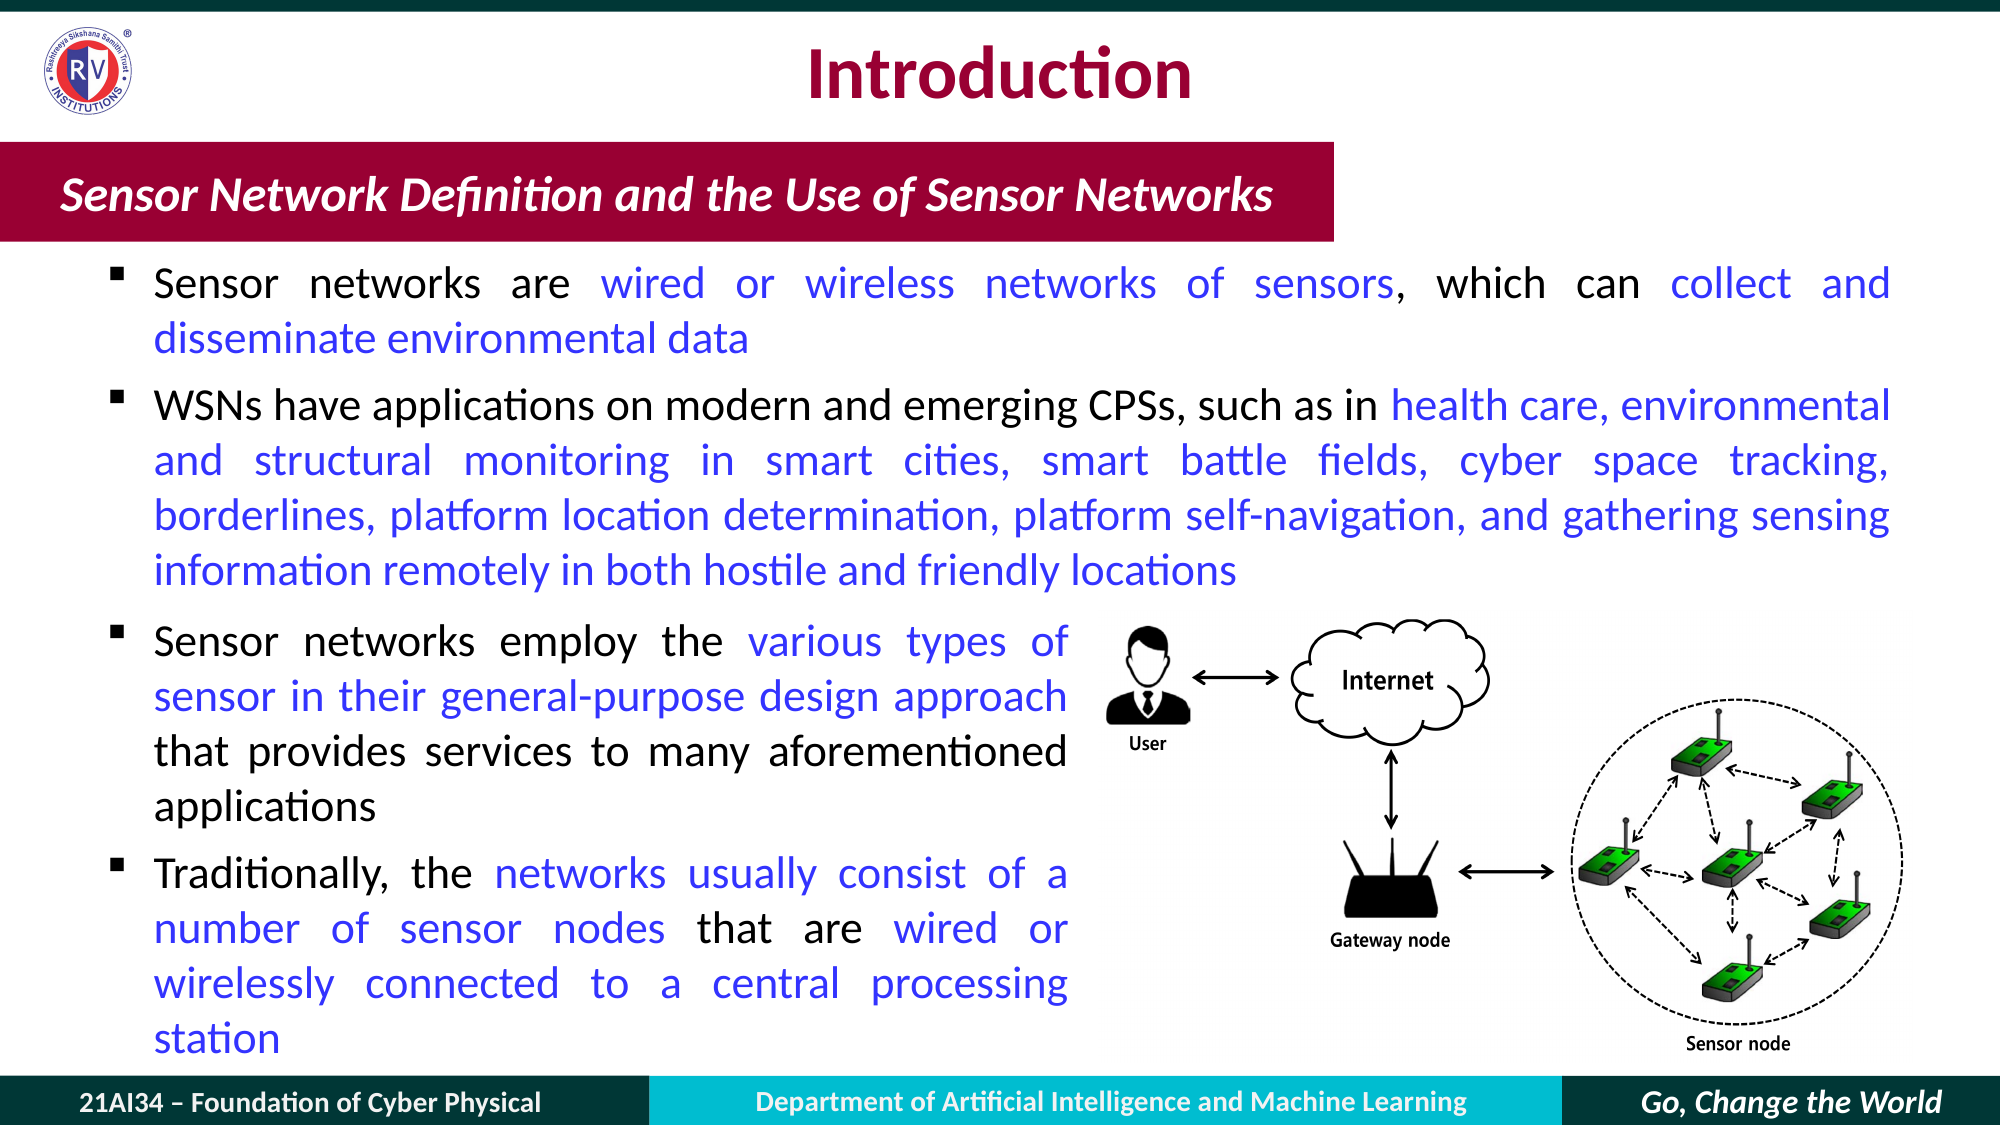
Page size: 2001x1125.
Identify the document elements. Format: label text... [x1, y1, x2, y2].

title Introduction [137, 24, 1863, 125]
picture [37, 20, 138, 121]
text_box Sensor networks employ the various types of sensor in their general-purpose design approach that provides services to many aforementioned applications Traditionally, the networks usually consist of a number of sensor nodes that are wired or wirelessly connected to a central processing station [91, 602, 1084, 1070]
text_box Sensor Network Definition and the Use of Sensor Networks [0, 141, 1335, 243]
picture [1098, 610, 1913, 1063]
text_box Sensor networks are wired or wireless networks of sensors, which can collect and disseminate environmental data WSNs have applications on modern and emerging CPSs, such as in health care, environmental and structural monitoring in smart cities, smart battle fields, cyber space tracking, borderlines, platform location determination, platform self-navigation, and gathering sensing information remotely in both hostile and friendly locations [91, 245, 1907, 603]
